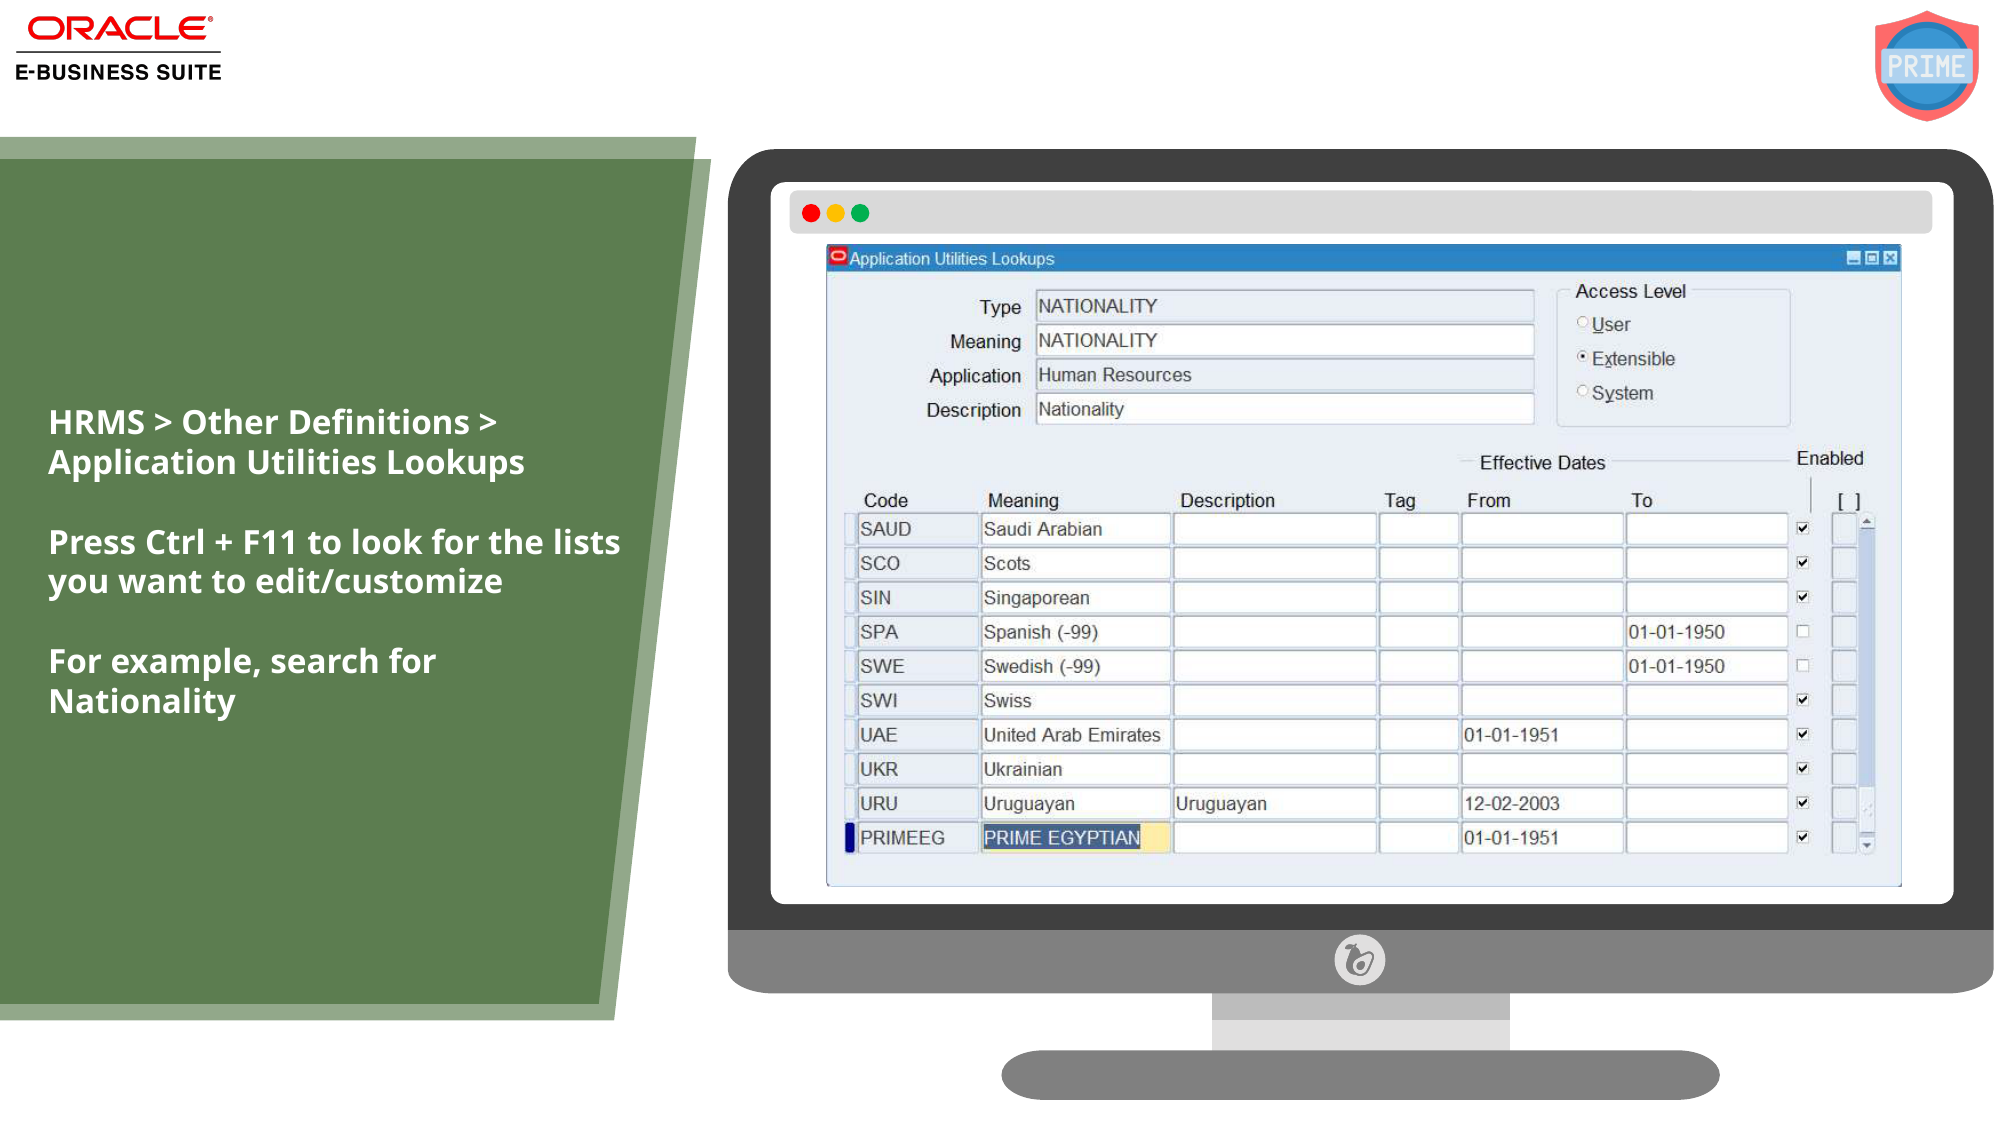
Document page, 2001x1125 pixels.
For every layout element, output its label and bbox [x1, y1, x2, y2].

text_box [727, 148, 1995, 1101]
picture [1868, 7, 1986, 125]
text_box [0, 136, 712, 1021]
picture [16, 15, 222, 81]
picture [825, 243, 1903, 887]
